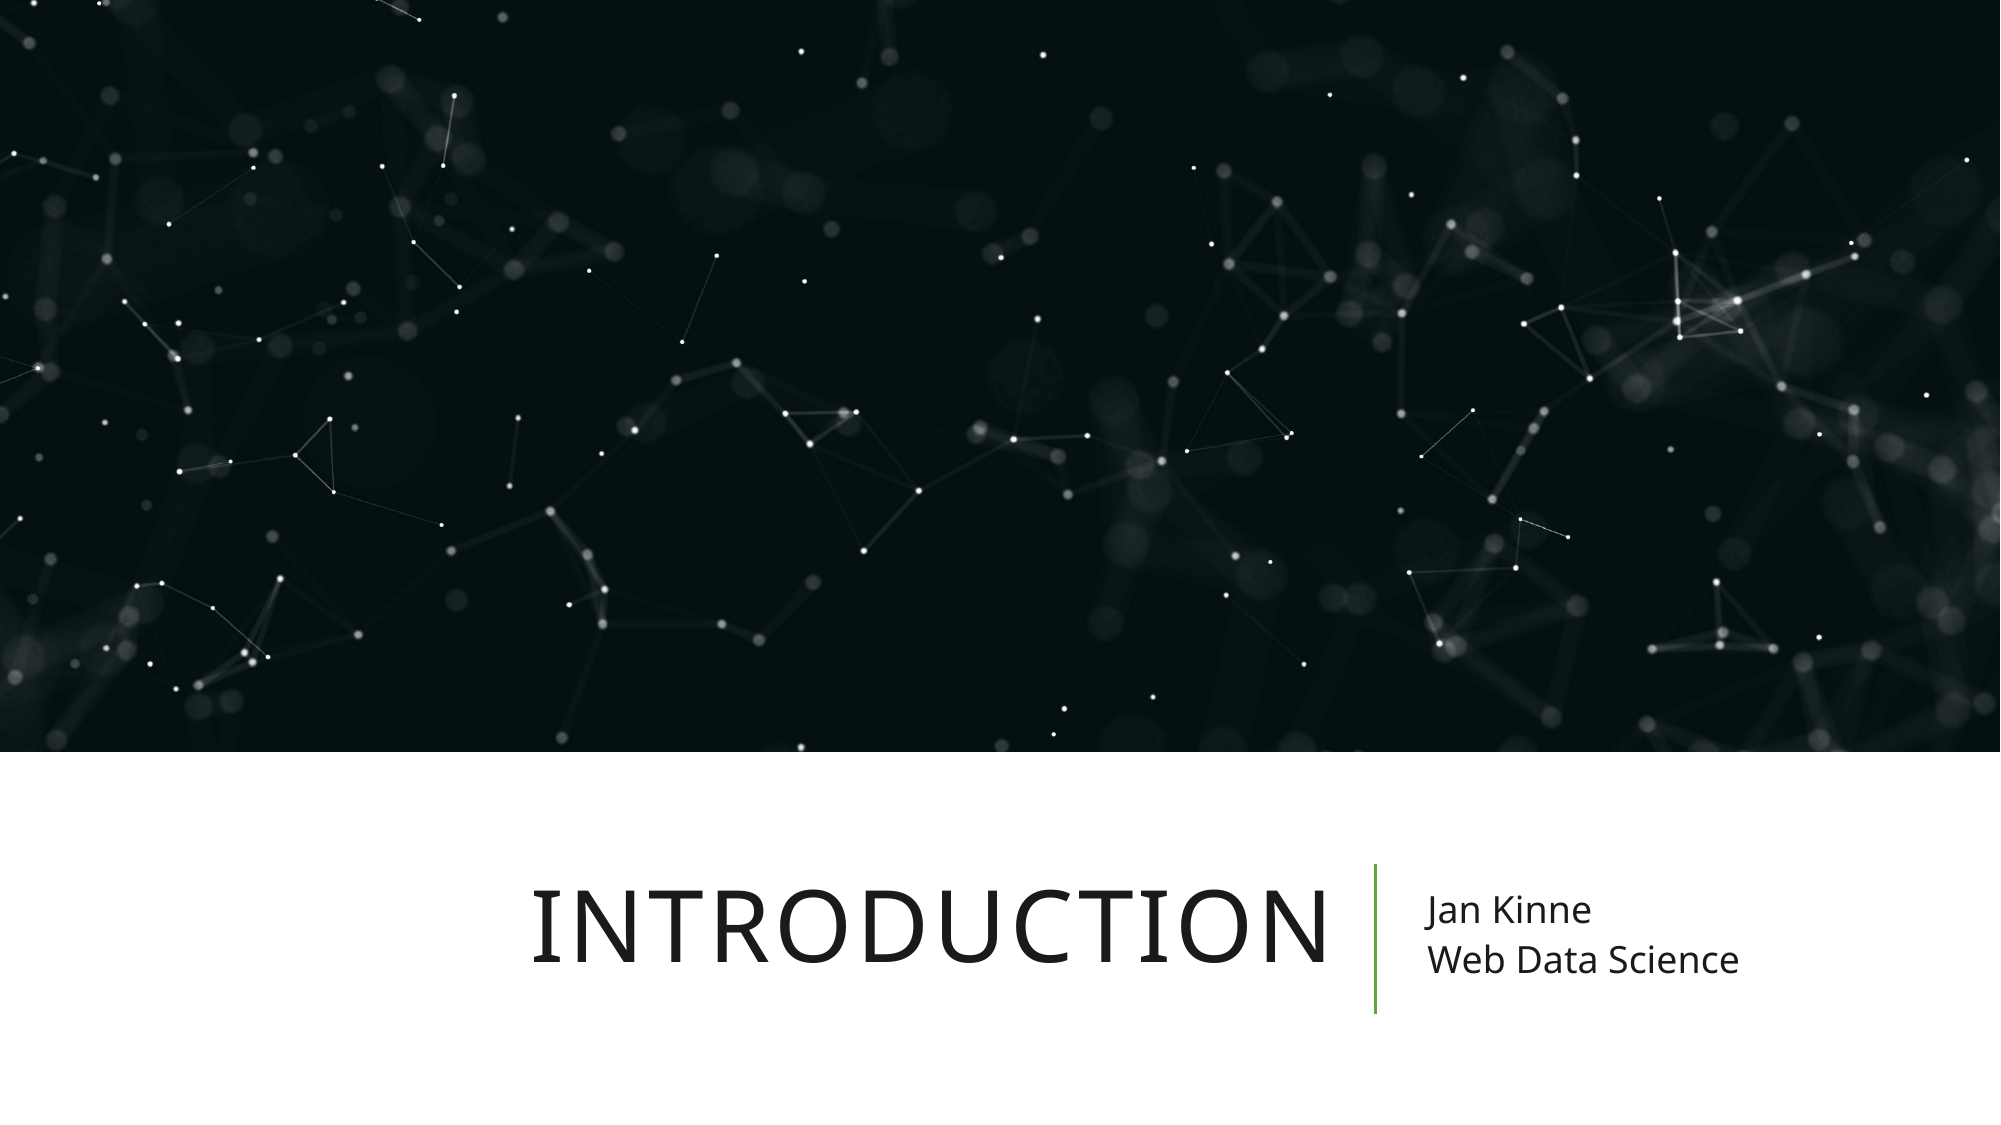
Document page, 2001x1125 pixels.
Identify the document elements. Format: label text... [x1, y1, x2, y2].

picture [0, 0, 2000, 752]
subtitle Jan Kinne Web Data Science [1412, 813, 1938, 1054]
title Introduction [75, 813, 1350, 1054]
